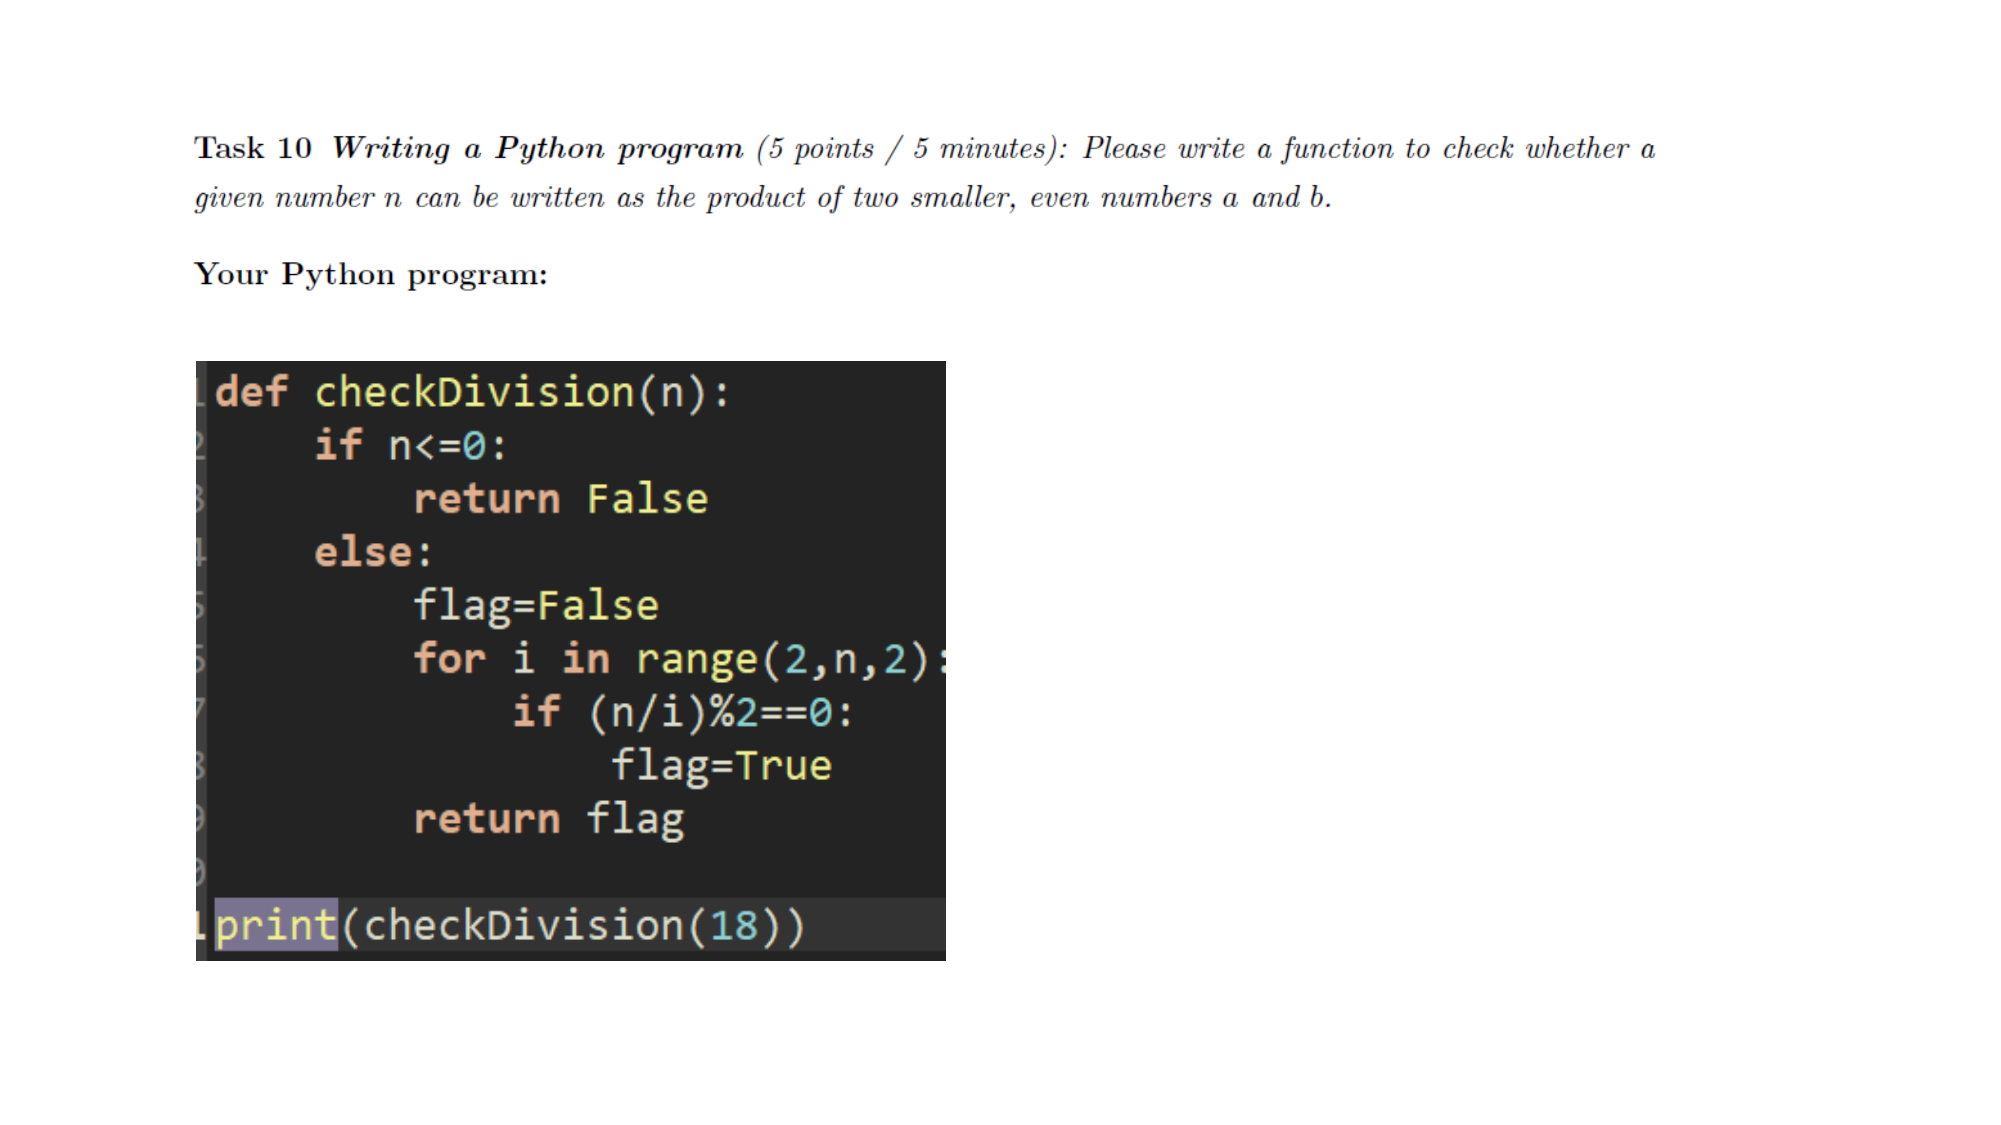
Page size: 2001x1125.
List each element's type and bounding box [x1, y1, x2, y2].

picture [196, 361, 946, 961]
picture [161, 77, 1692, 332]
